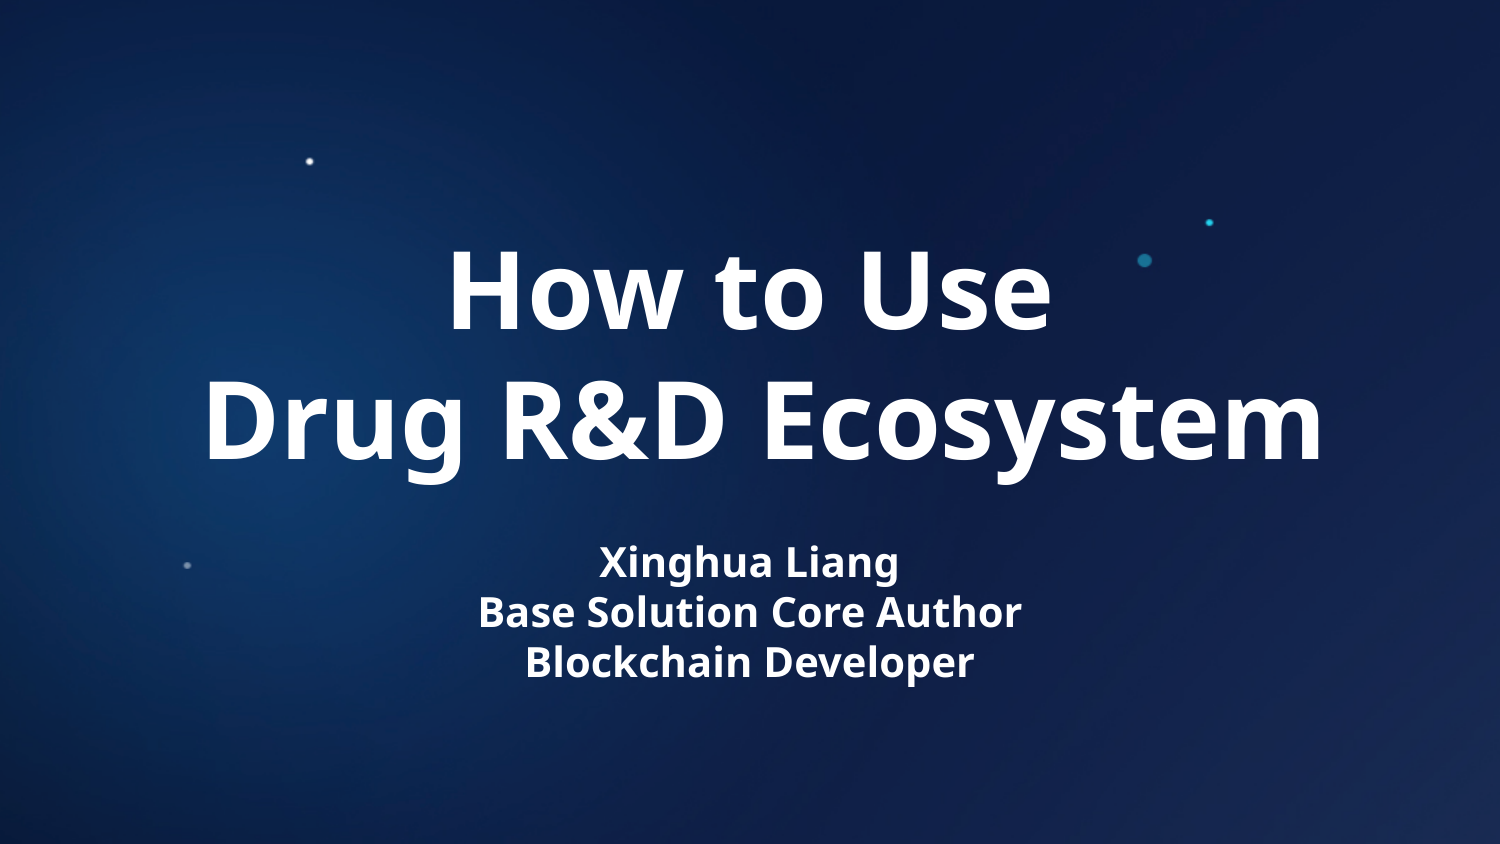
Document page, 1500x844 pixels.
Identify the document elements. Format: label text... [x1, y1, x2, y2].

title How to Use Drug R&D Ecosystem [51, 159, 1449, 497]
text_box Xinghua Liang Base Solution Core Author Blockchain Developer [397, 522, 1102, 702]
picture [0, 0, 1500, 844]
